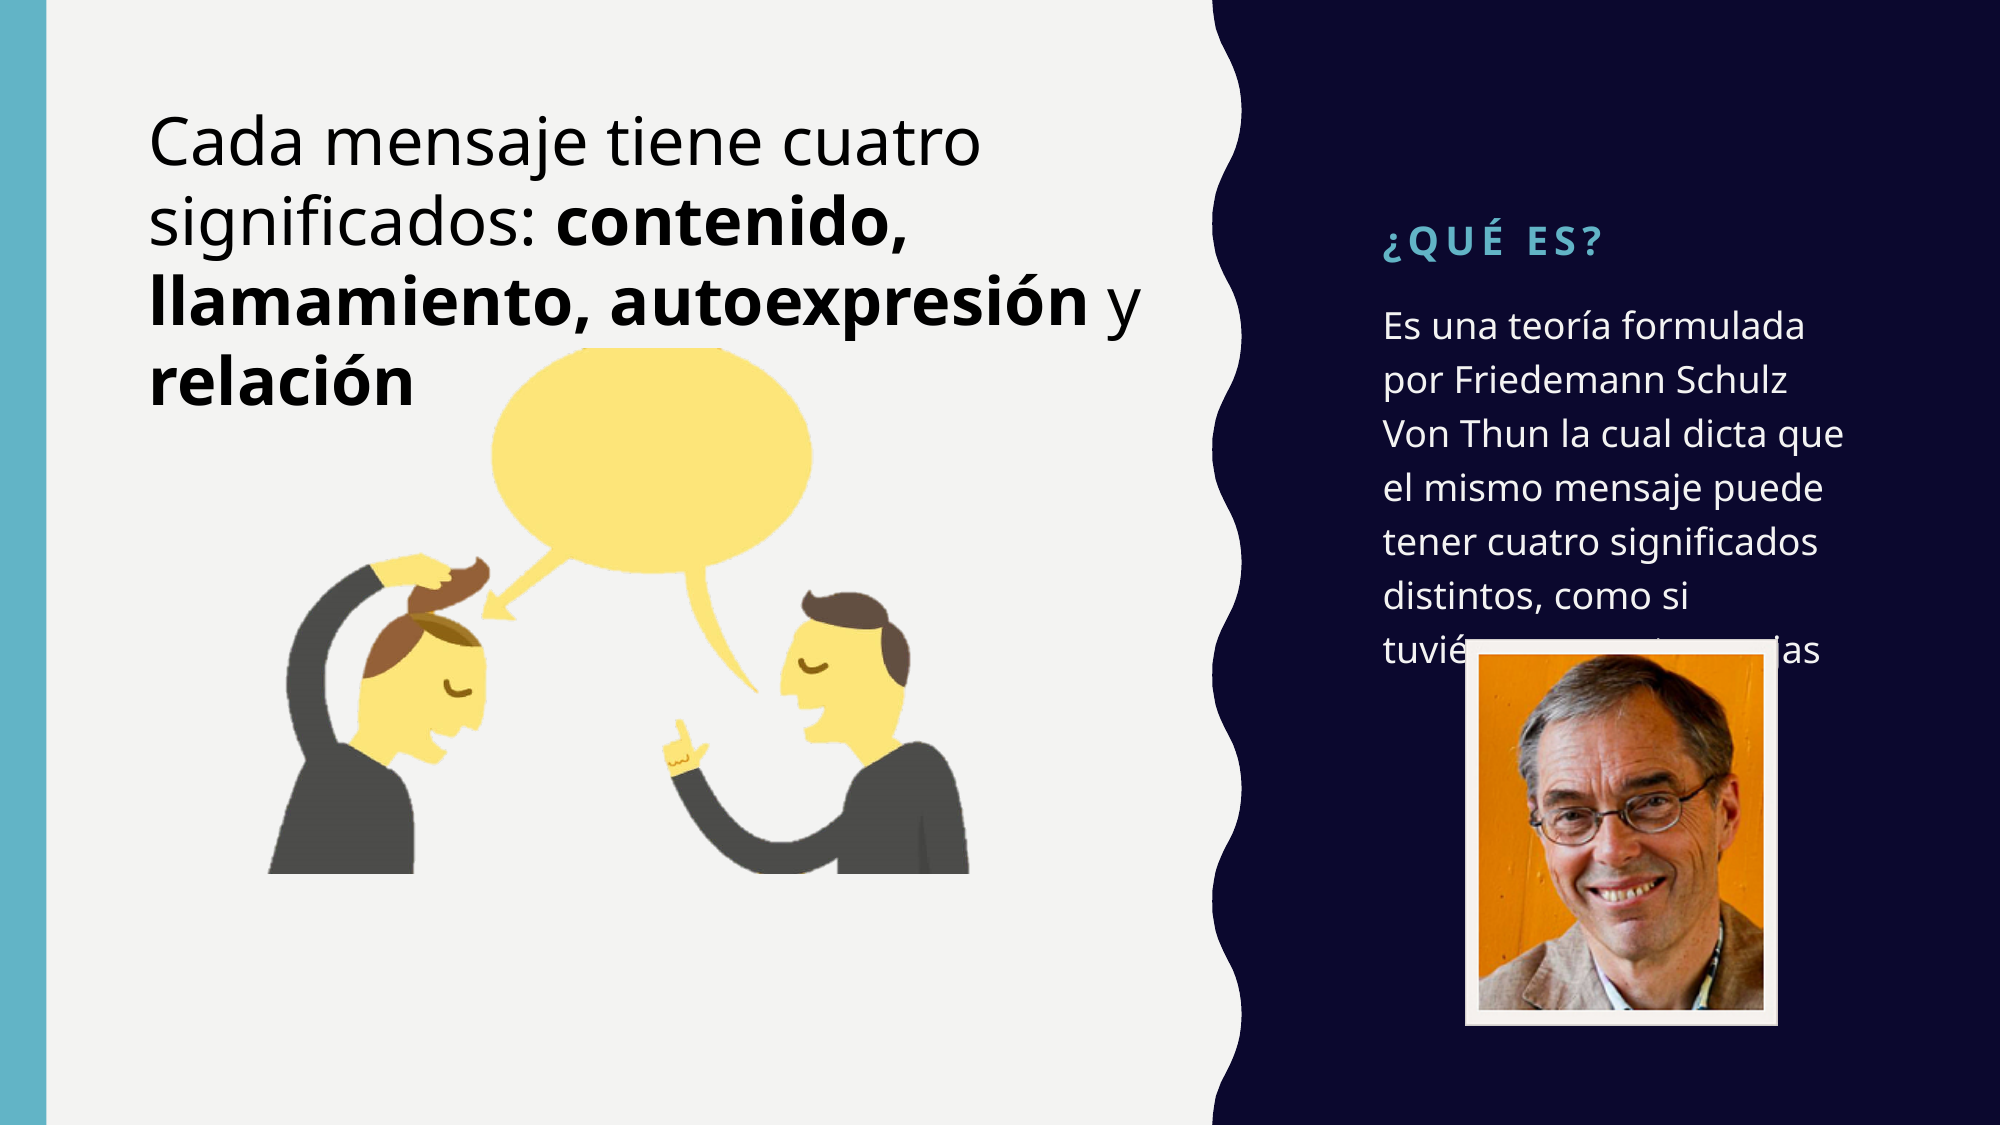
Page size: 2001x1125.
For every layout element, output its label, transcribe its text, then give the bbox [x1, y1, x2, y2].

picture [1465, 639, 1778, 1026]
list Es una teoría formulada por Friedemann Schulz Von Thun la cual dicta que el mismo mensaje puede tener cuatro significados distintos, como si tuviéramos cuatro orejas [1367, 285, 1875, 969]
title ¿Qué es? [1367, 75, 1875, 272]
picture [133, 348, 1067, 874]
text_box Cada mensaje tiene cuatro significados: contenido, llamamiento, autoexpresión y relación [133, 91, 1254, 426]
